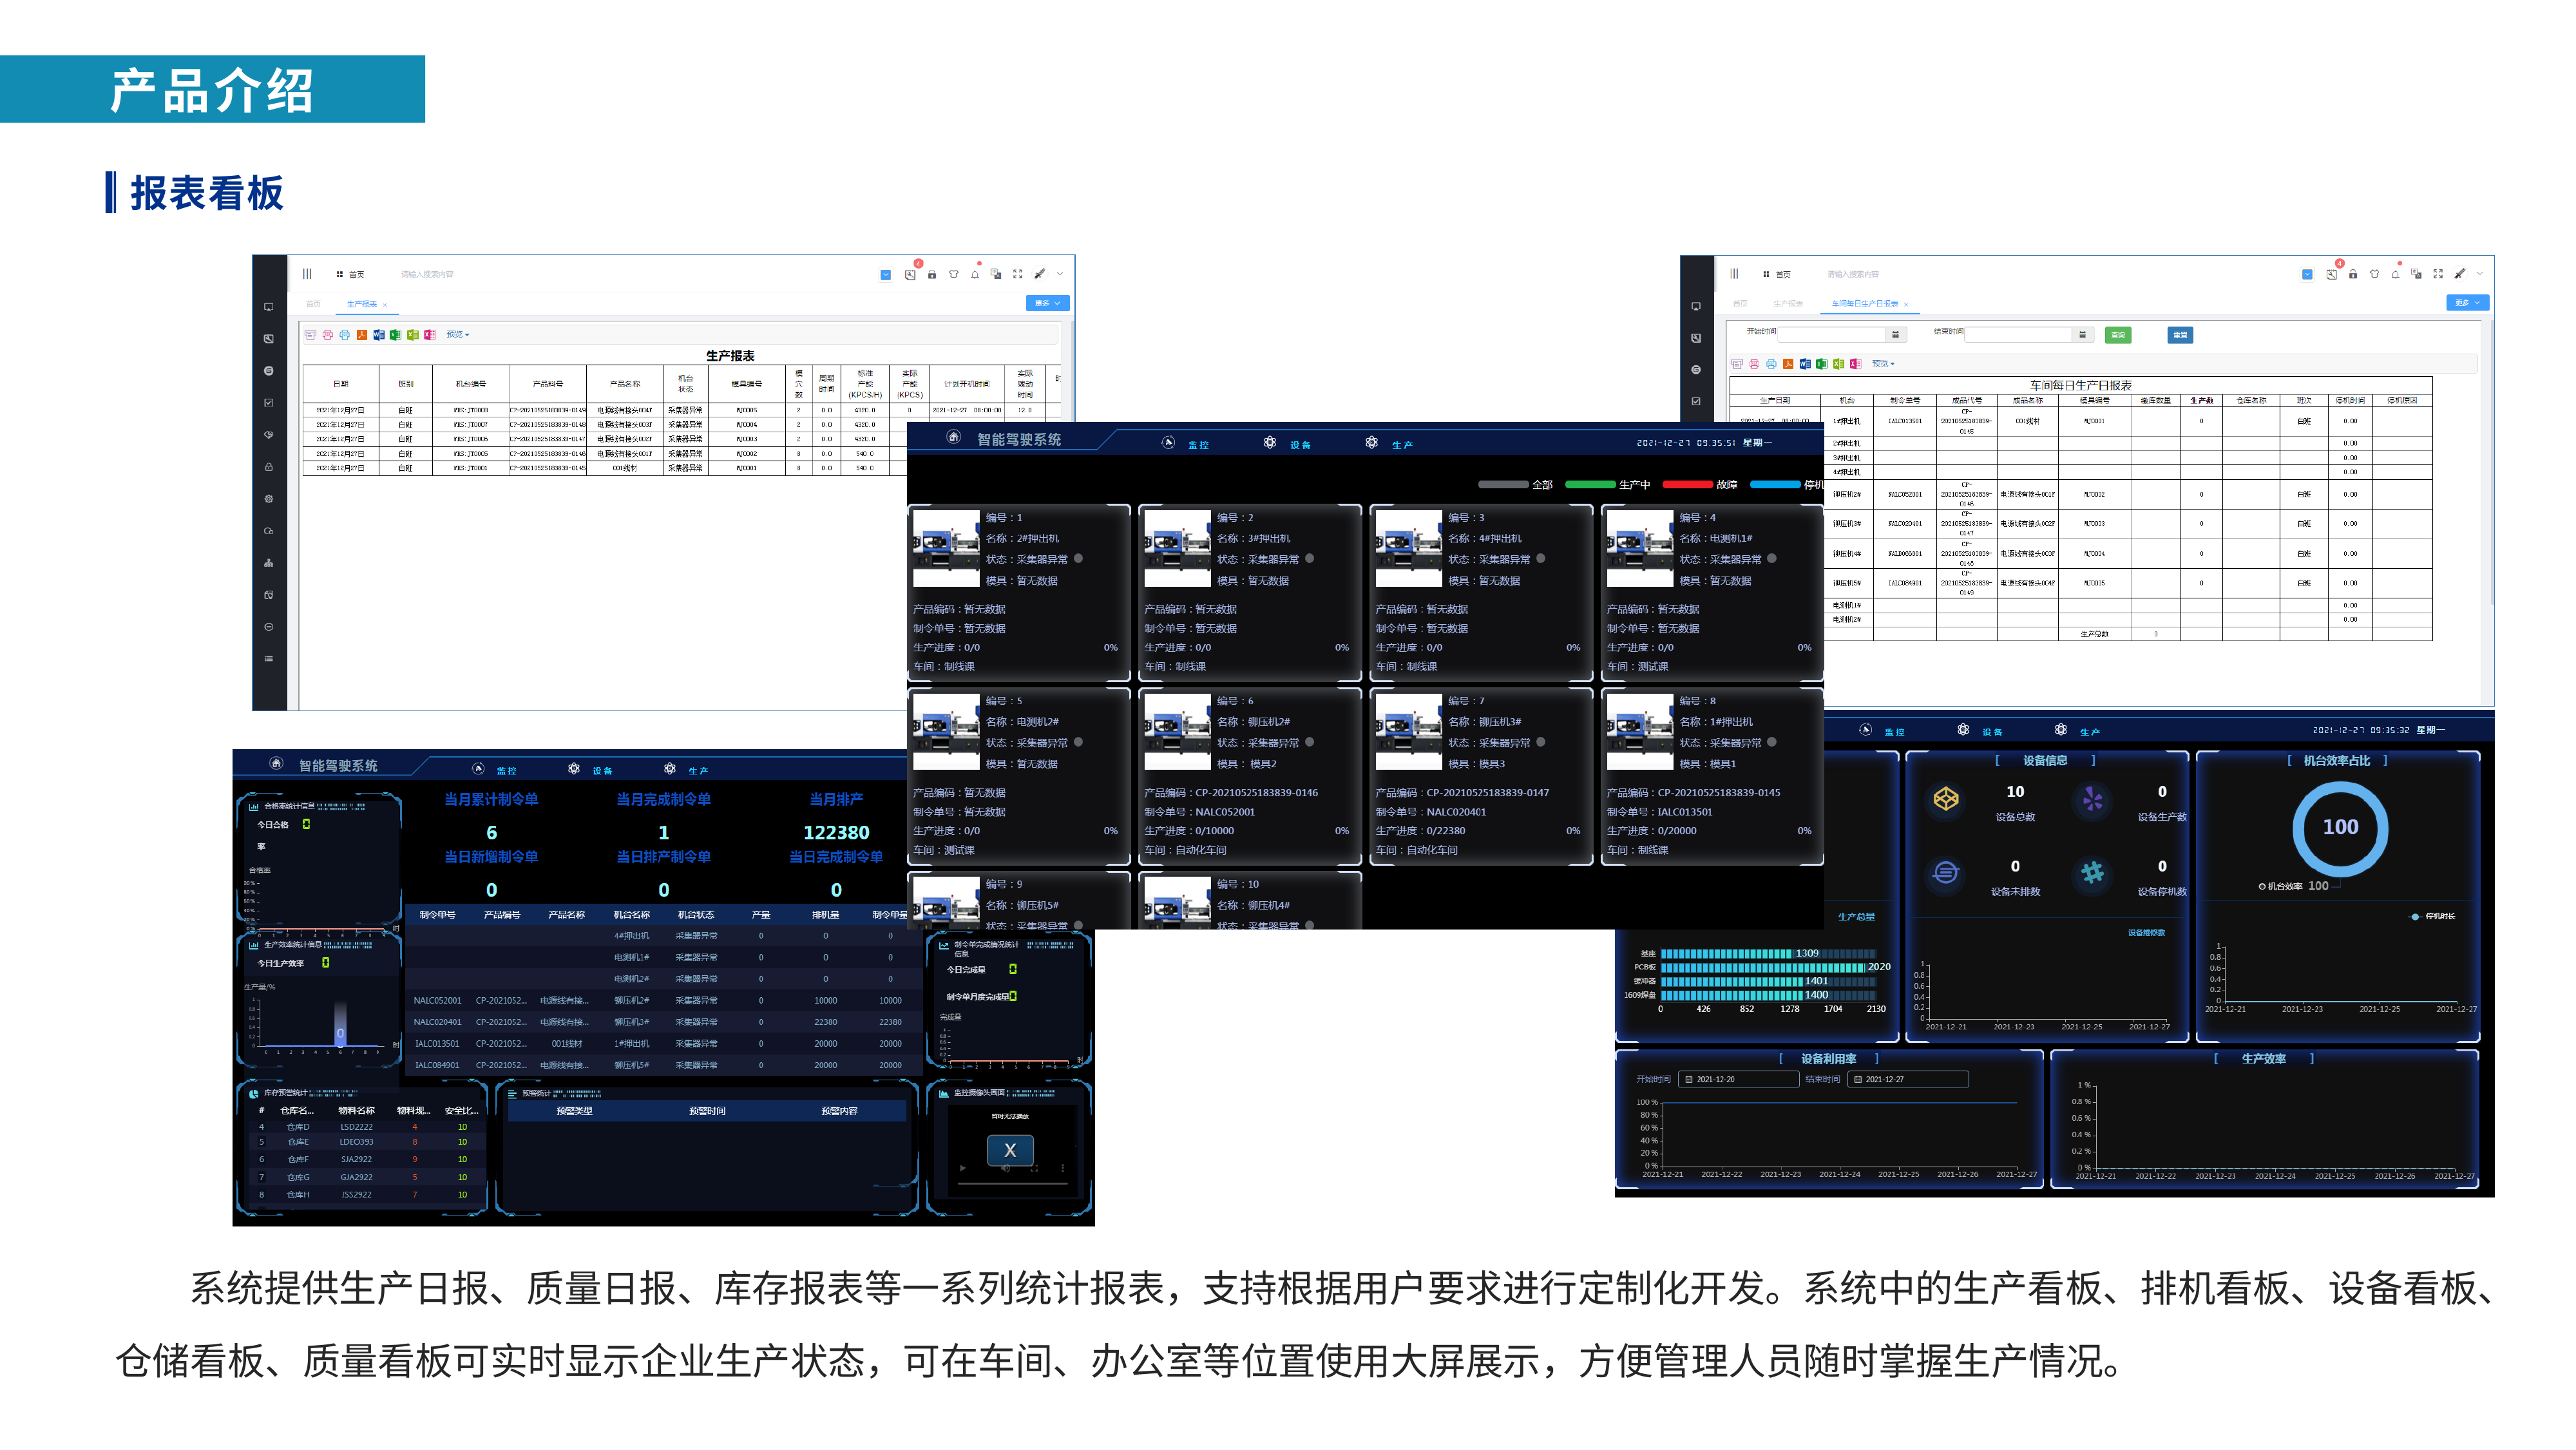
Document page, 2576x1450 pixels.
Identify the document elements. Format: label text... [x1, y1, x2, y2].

text_box 报表看板 [116, 162, 542, 222]
text_box 系统提供生产日报、质量日报、库存报表等一系列统计报表，支持根据用户要求进行定制化开发。系统中的生产看板、排机看板、设备看板、仓储看板、质量看板可实时显示企业生产状态，可在车间、办公室等位置使用大屏展示，方便管理人员随时掌握生产情况。 [105, 1194, 2536, 1388]
text_box 产品介绍 [0, 55, 426, 123]
picture [233, 255, 2495, 1227]
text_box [105, 171, 117, 214]
